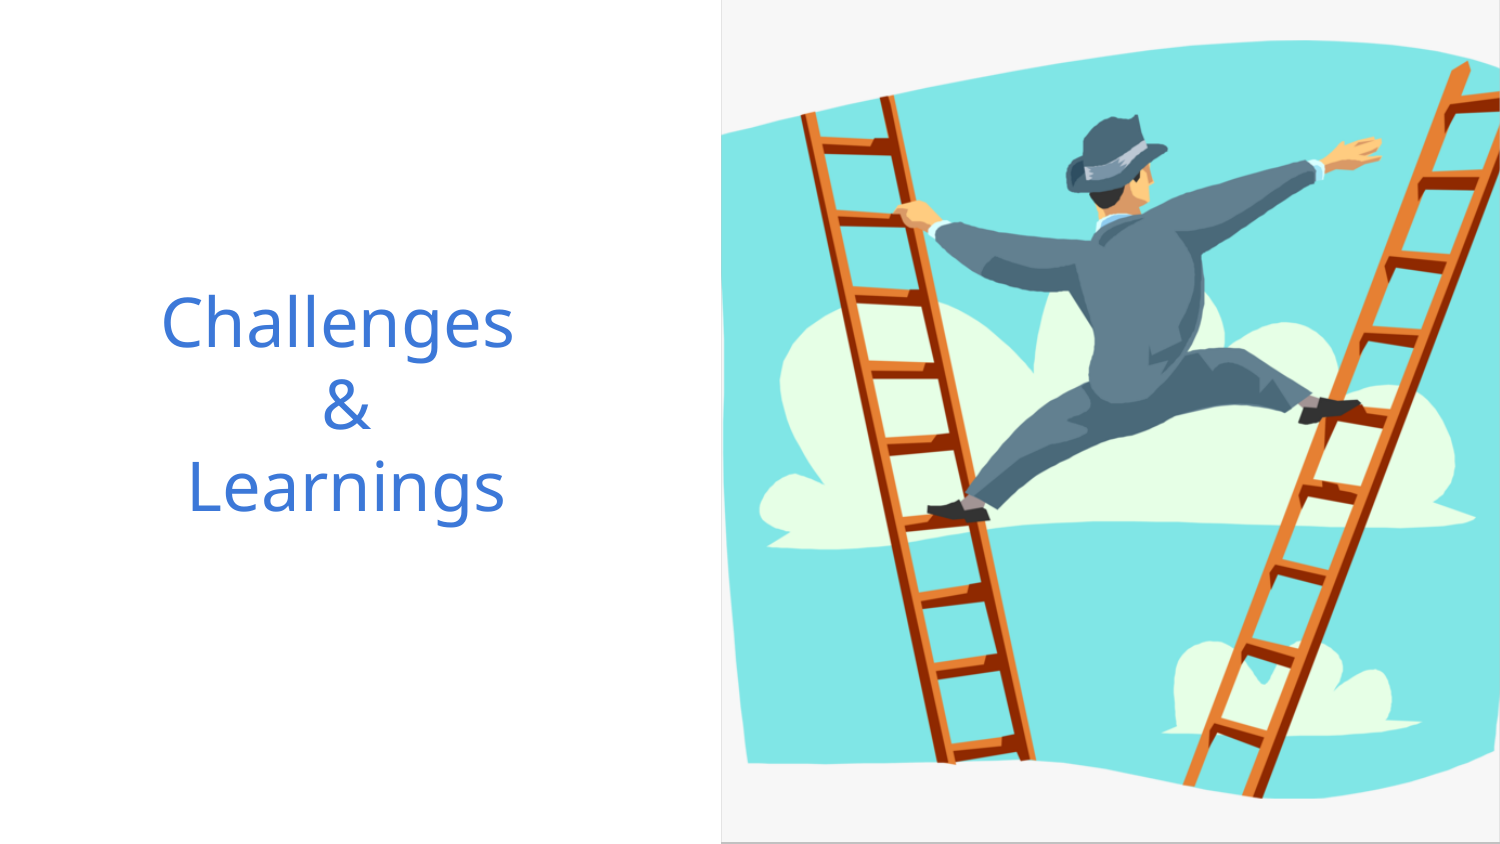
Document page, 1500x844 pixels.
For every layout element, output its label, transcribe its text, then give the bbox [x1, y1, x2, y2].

title Challenges & Learnings [136, 278, 558, 535]
picture [721, 0, 1500, 844]
